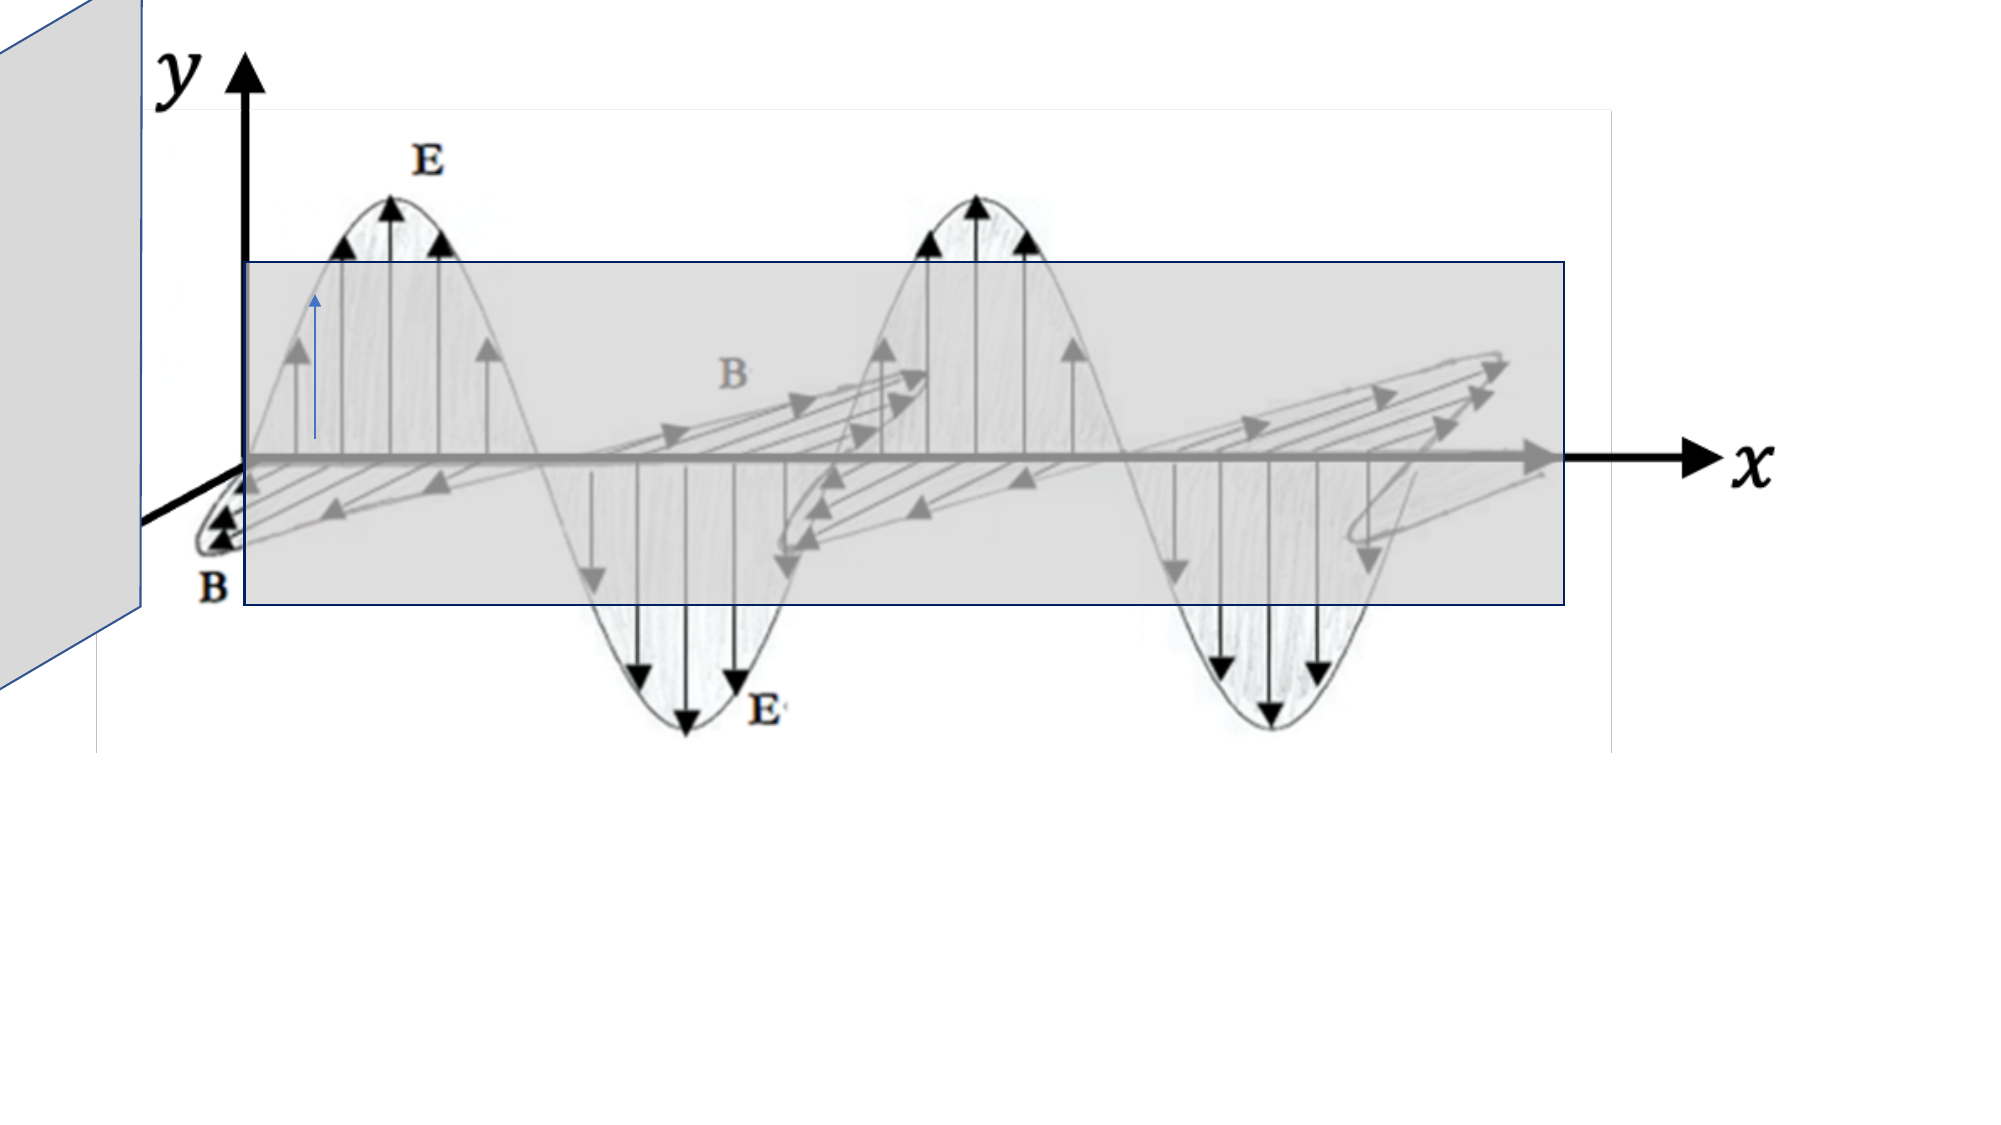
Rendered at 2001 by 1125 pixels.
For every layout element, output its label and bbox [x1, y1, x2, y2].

picture [0, 0, 1815, 753]
